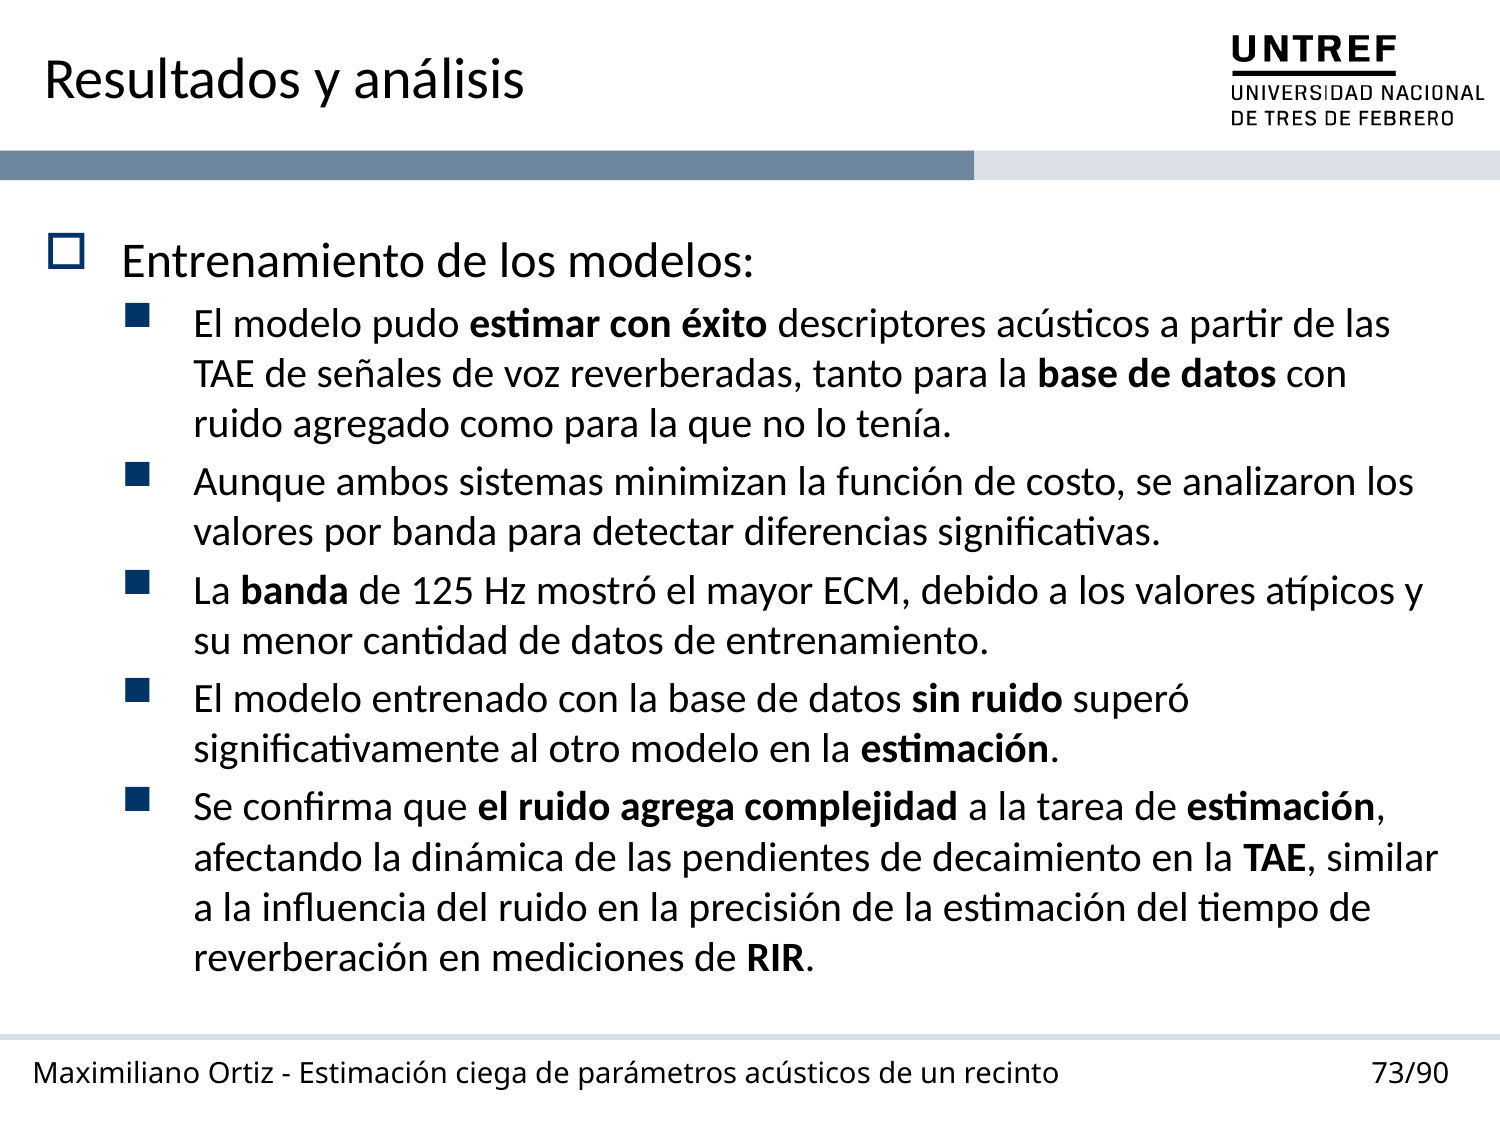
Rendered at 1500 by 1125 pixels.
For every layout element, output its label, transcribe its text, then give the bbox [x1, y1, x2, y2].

title Resultados y análisis [29, 14, 1211, 136]
text_box Maximiliano Ortiz - Estimación ciega de parámetros acústicos de un recinto [17, 1046, 1187, 1111]
picture [1224, 31, 1495, 132]
text_box [725, 537, 775, 588]
list Entrenamiento de los modelos: El modelo pudo estimar con éxito descriptores acústicos a partir de las TAE de señales de voz reverberadas, tanto para la base de datos con ruido agregado como para la que no lo tenía. Aunque ambos sistemas minimizan la función de costo, se analizaron los valores por banda para detectar diferencias significativas. La banda de 125 Hz mostró el mayor ECM, debido a los valores atípicos y su menor cantidad de datos de entrenamiento. El modelo entrenado con la base de datos sin ruido superó significativamente al otro modelo en la estimación. Se confirma que el ruido agrega complejidad a la tarea de estimación, afectando la dinámica de las pendientes de decaimiento en la TAE, similar a la influencia del ruido en la precisión de la estimación del tiempo de reverberación en mediciones de RIR. [29, 219, 1459, 1005]
text_box 73/90 [1187, 1046, 1465, 1111]
